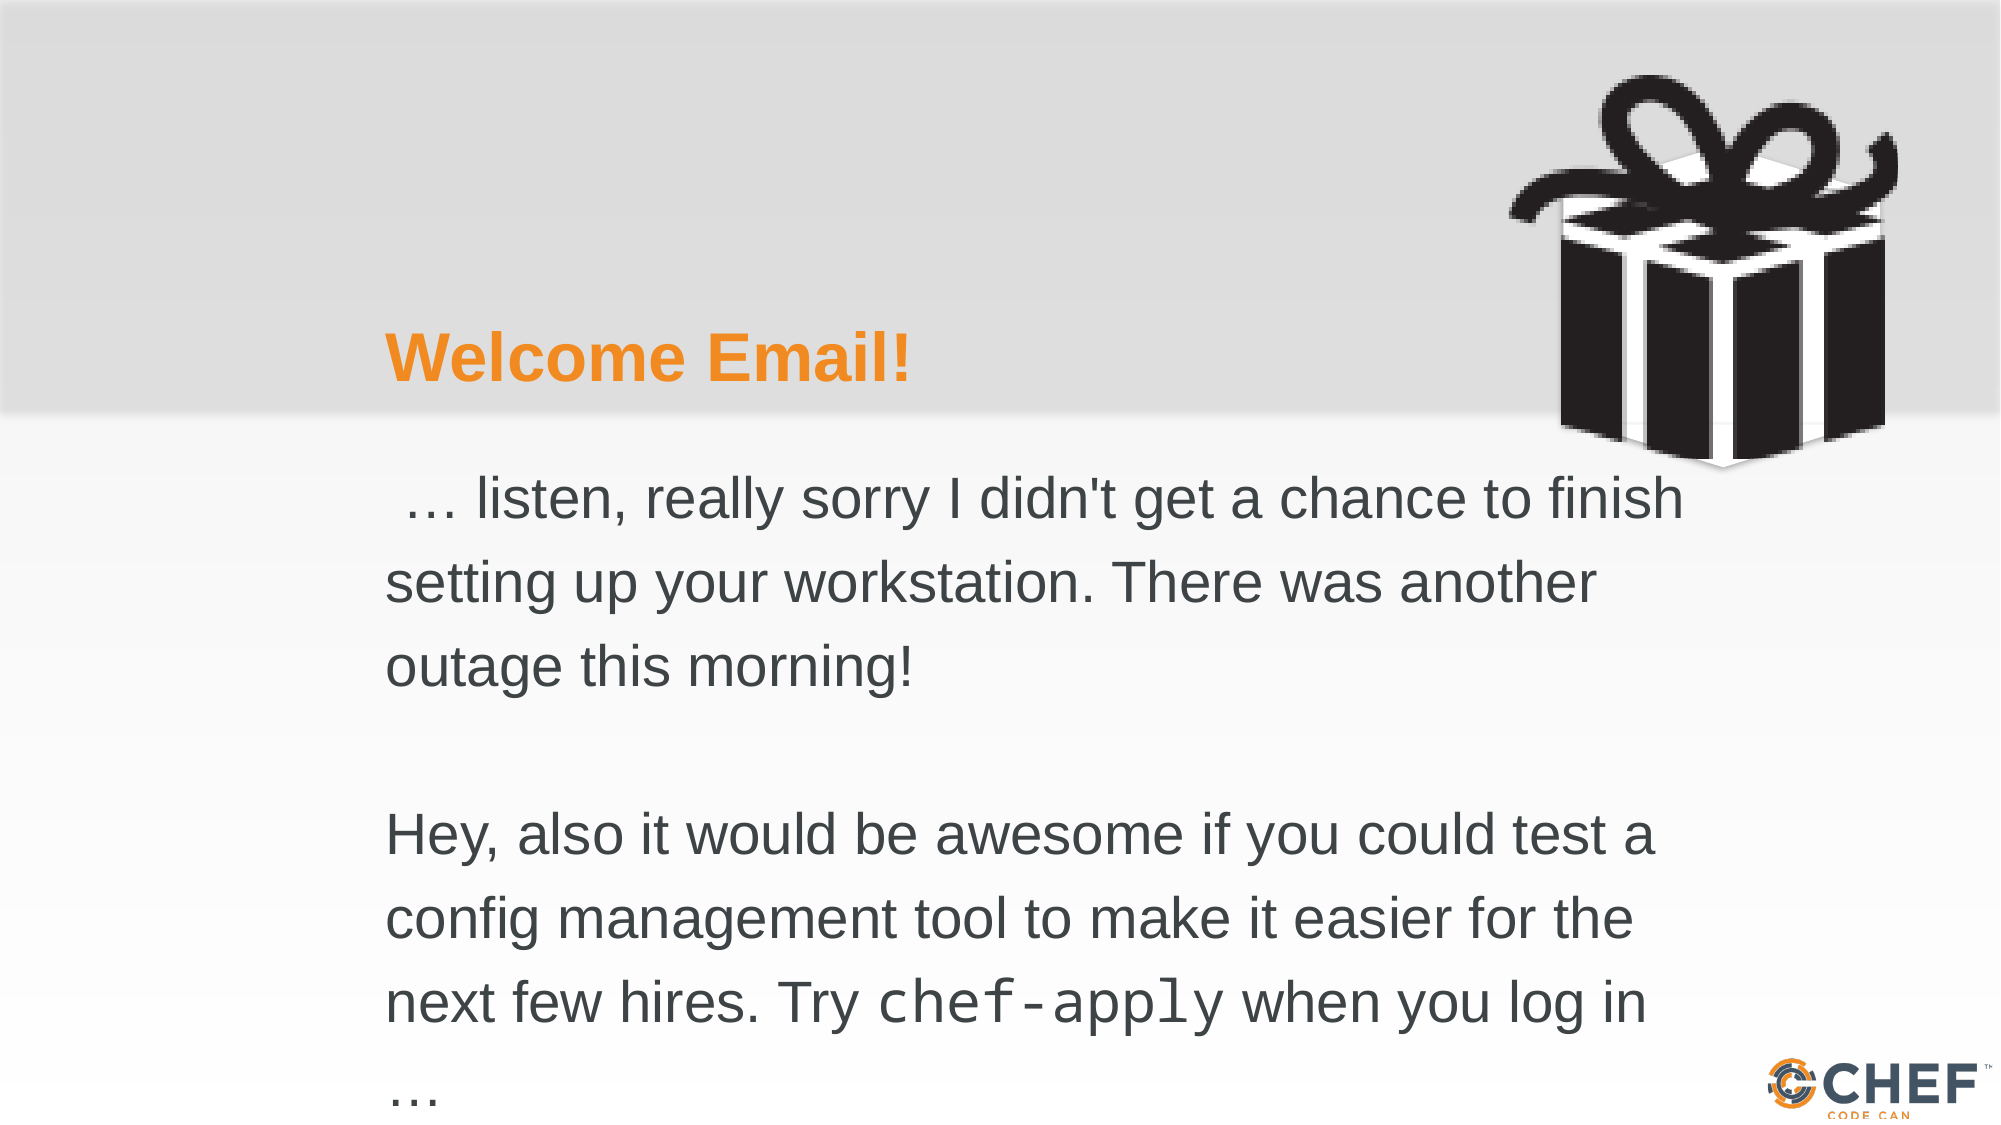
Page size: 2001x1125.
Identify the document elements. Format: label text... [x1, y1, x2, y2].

title Welcome Email! [370, 307, 1721, 412]
subtitle … listen, really sorry I didn't get a chance to finish setting up your workstation. There was another outage this morning! Hey, also it would be awesome if you could test a config management tool to make it easier for the next few hires. Try chef-apply when you log in … [370, 431, 1721, 1033]
